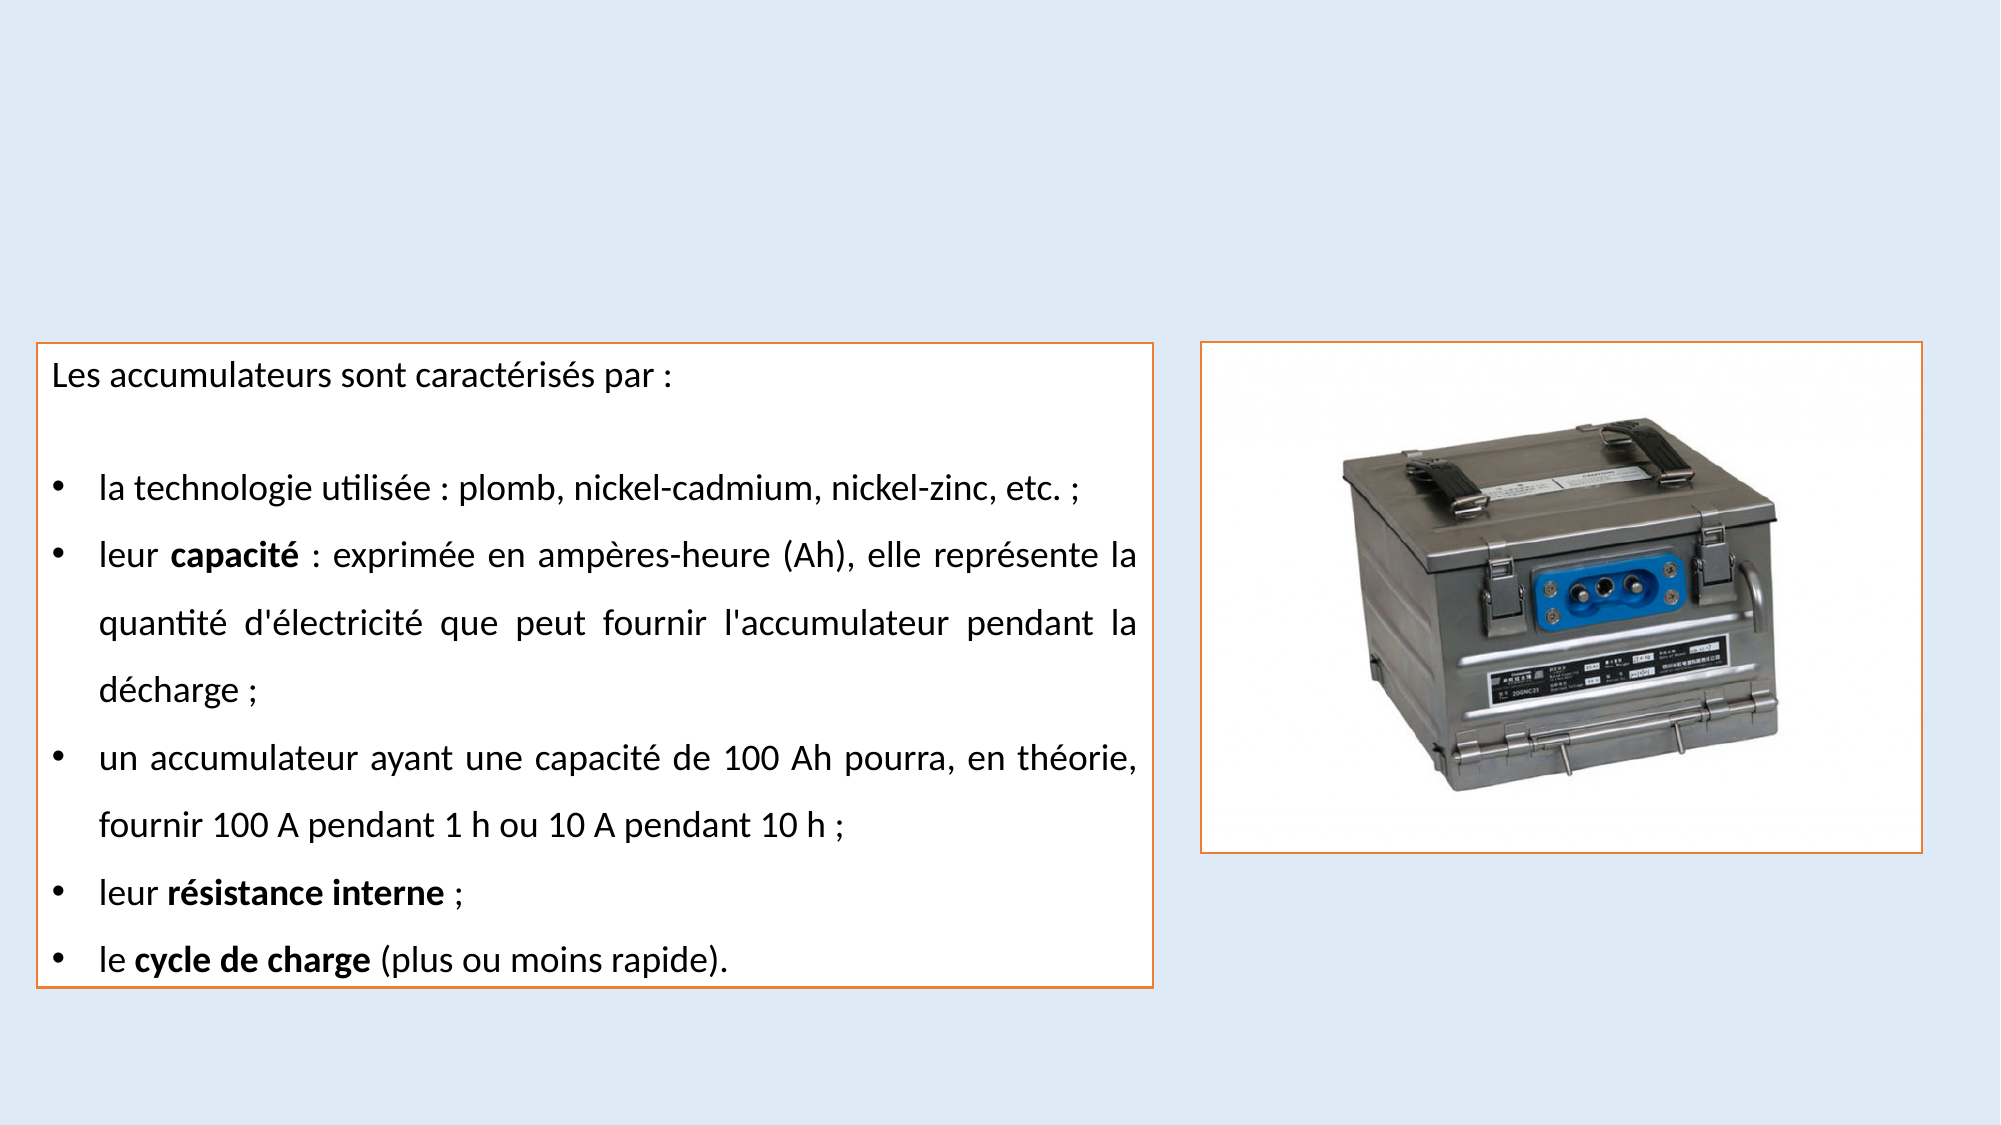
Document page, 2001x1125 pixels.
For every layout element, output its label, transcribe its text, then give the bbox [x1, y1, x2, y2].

text_box Les accumulateurs sont caractérisés par : la technologie utilisée : plomb, nickel-cadmium, nickel-zinc, etc. ; leur capacité : exprimée en ampères-heure (Ah), elle représente la quantité d'électricité que peut fournir l'accumulateur pendant la décharge ; un accumulateur ayant une capacité de 100 Ah pourra, en théorie, fournir 100 A pendant 1 h ou 10 A pendant 10 h ; leur résistance interne ; le cycle de charge (plus ou moins rapide). [36, 342, 1154, 989]
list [1201, 342, 1922, 852]
